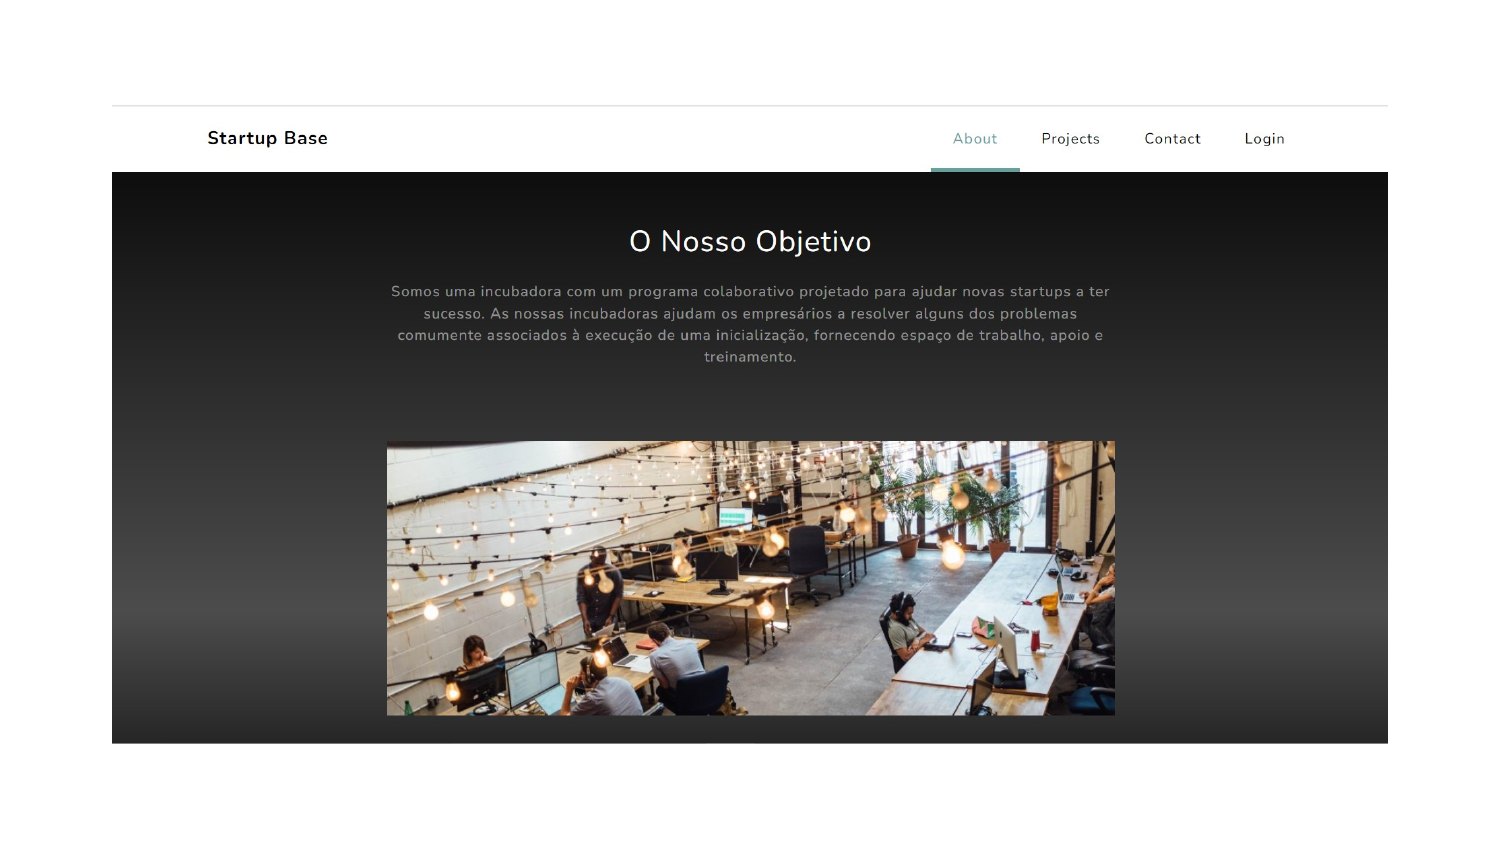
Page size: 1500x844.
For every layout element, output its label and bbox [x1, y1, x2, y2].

picture [112, 99, 1388, 744]
